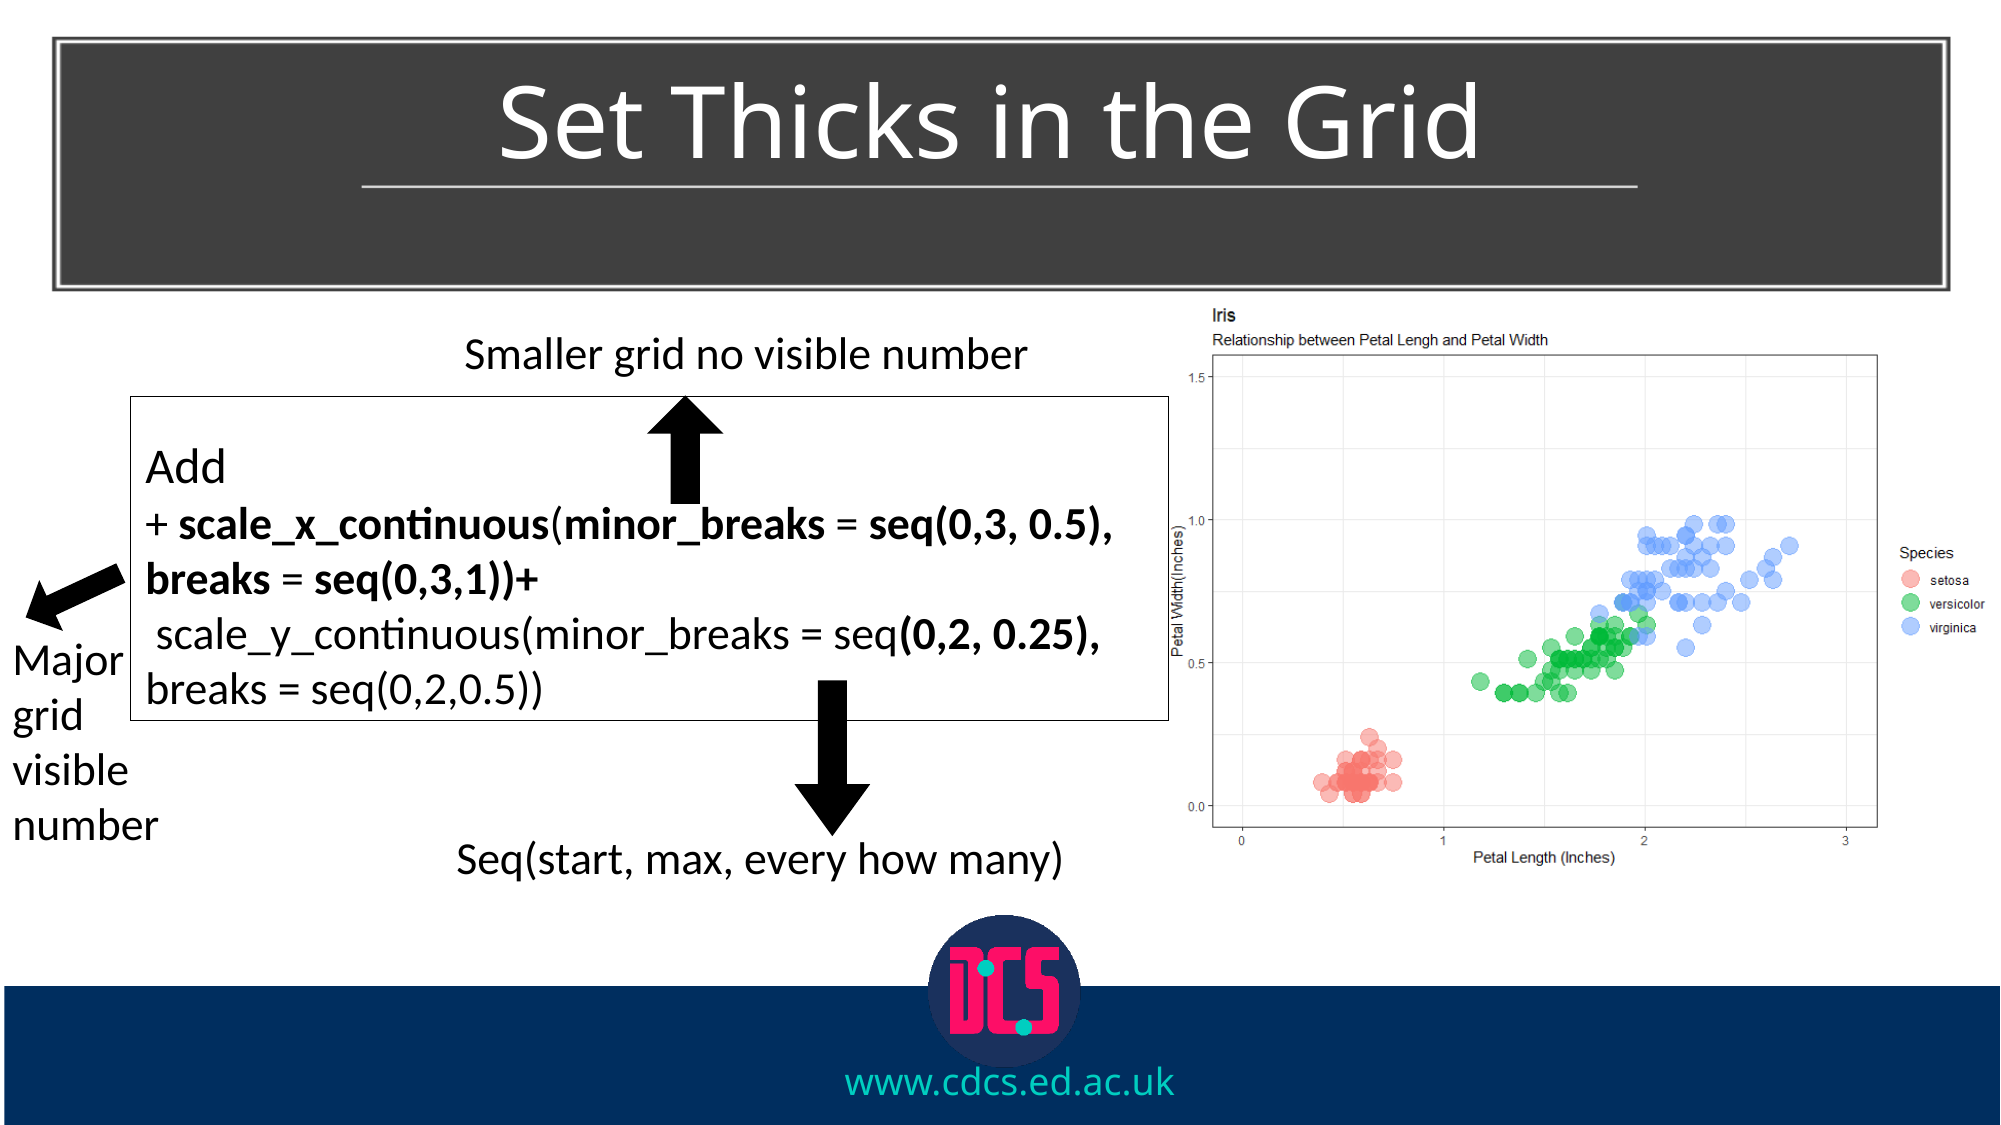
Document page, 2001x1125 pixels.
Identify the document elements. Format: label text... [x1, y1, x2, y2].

text_box Major grid visible number [0, 621, 216, 857]
picture [43, 32, 2000, 873]
text_box [3, 985, 2000, 1125]
text_box Add + scale_x_continuous(minor_breaks = seq(0,3, 0.5), breaks = seq(0,3,1))+ scale_y_continuous(minor_breaks = seq(0,2, 0.25), breaks = seq(0,2,0.5)) [130, 396, 1162, 721]
text_box [25, 563, 126, 631]
text_box Smaller grid no visible number [449, 316, 1129, 387]
text_box [646, 395, 724, 504]
text_box www.cdcs.ed.ac.uk [773, 1050, 1247, 1111]
picture [914, 901, 1094, 1081]
text_box Seq(start, max, every how many) [431, 821, 1110, 891]
text_box [794, 721, 871, 821]
